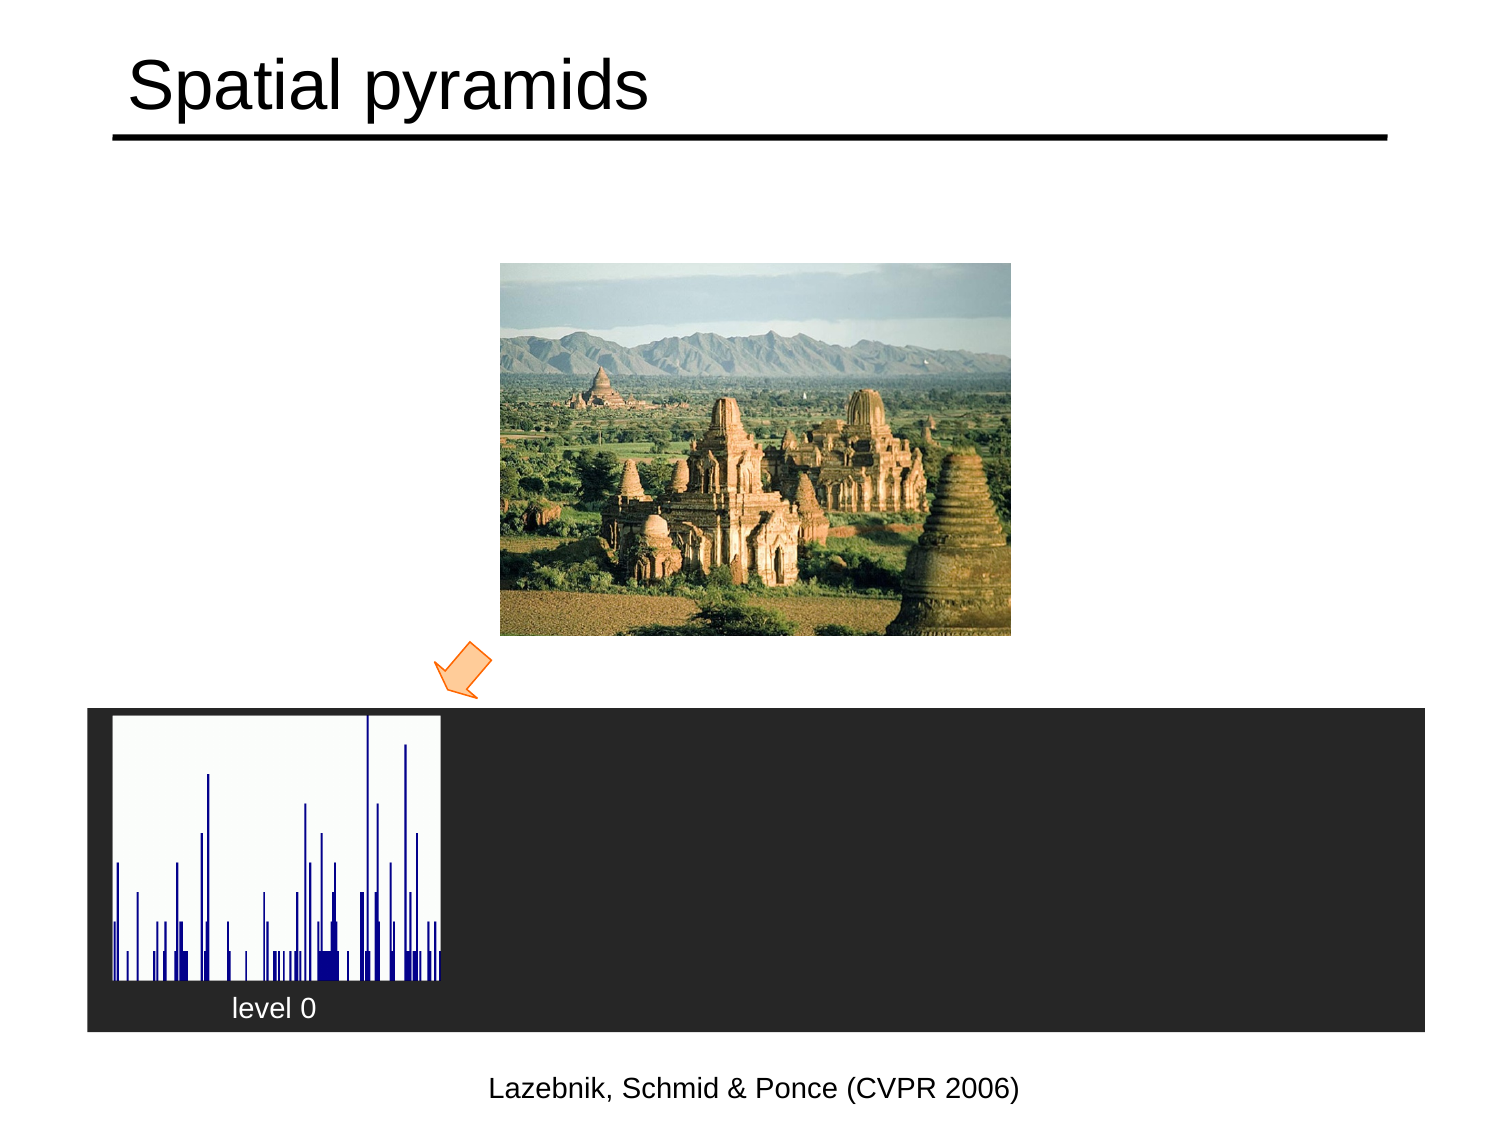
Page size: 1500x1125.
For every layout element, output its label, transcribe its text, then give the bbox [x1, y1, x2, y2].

picture [112, 715, 441, 981]
text_box [434, 641, 492, 699]
text_box level 0 [217, 990, 332, 1032]
text_box Lazebnik, Schmid & Ponce (CVPR 2006) [473, 1062, 1036, 1113]
title Spatial pyramids [112, 12, 1388, 151]
text_box [87, 708, 1425, 1033]
picture [499, 262, 1011, 636]
